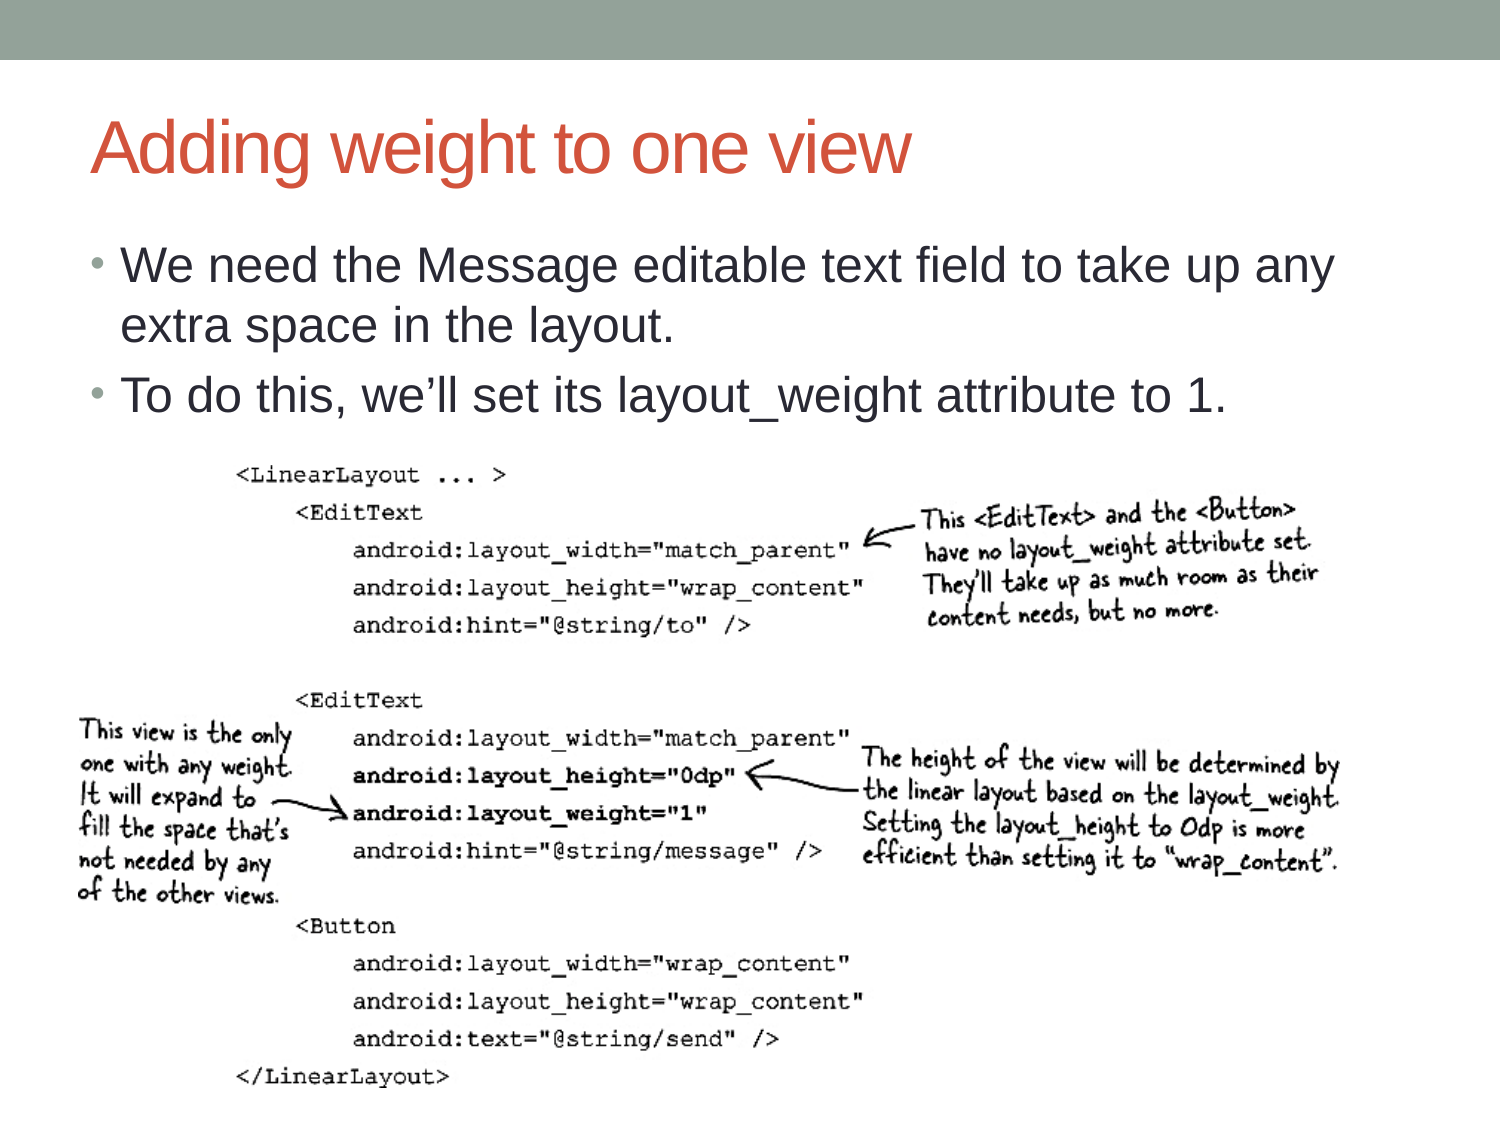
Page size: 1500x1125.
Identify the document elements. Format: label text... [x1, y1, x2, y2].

picture [77, 465, 1340, 1088]
title Adding weight to one view [75, 87, 1425, 200]
list We need the Message editable text field to take up any extra space in the layout. To do this, we’ll set its layout_weight attribute to 1. [75, 224, 1425, 1063]
